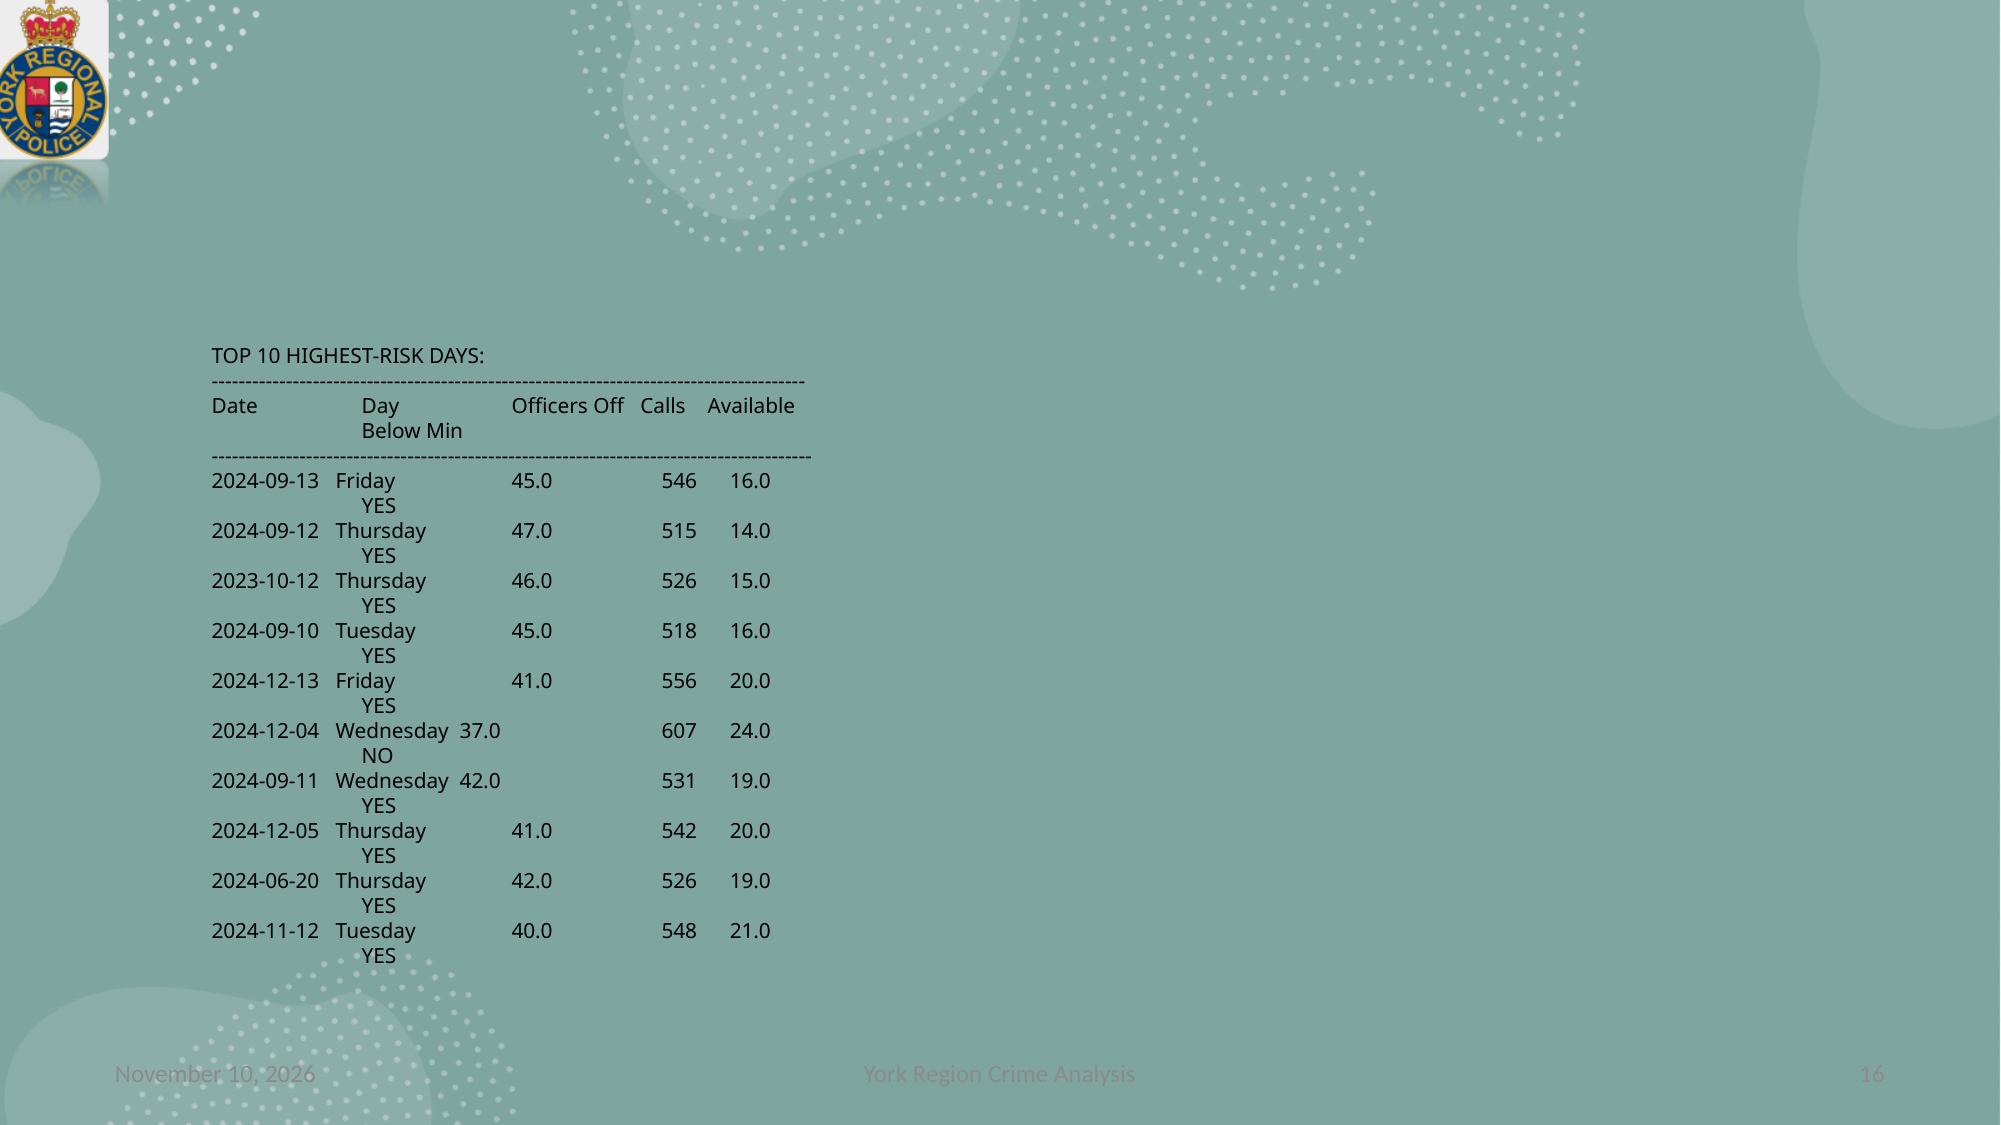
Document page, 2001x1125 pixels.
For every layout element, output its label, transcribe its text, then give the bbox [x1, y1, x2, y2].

footer York Region Crime Analysis [683, 1042, 1317, 1103]
text_box TOP 10 HIGHEST-RISK DAYS: ---------------------------------------------------------------------------------------- Date Day Officers Off Calls Available Below Min ----------------------------------------------------------------------------------------- 2024-09-13 Friday 45.0 546 16.0 YES 2024-09-12 Thursday 47.0 515 14.0 YES 2023-10-12 Thursday 46.0 526 15.0 YES 2024-09-10 Tuesday 45.0 518 16.0 YES 2024-12-13 Friday 41.0 556 20.0 YES 2024-12-04 Wednesday 37.0 607 24.0 NO 2024-09-11 Wednesday 42.0 531 19.0 YES 2024-12-05 Thursday 41.0 542 20.0 YES 2024-06-20 Thursday 42.0 526 19.0 YES 2024-11-12 Tuesday 40.0 548 21.0 YES [196, 335, 858, 975]
slide_number 16 [1433, 1042, 1900, 1103]
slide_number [99, 1042, 567, 1103]
picture [0, 0, 2001, 1125]
